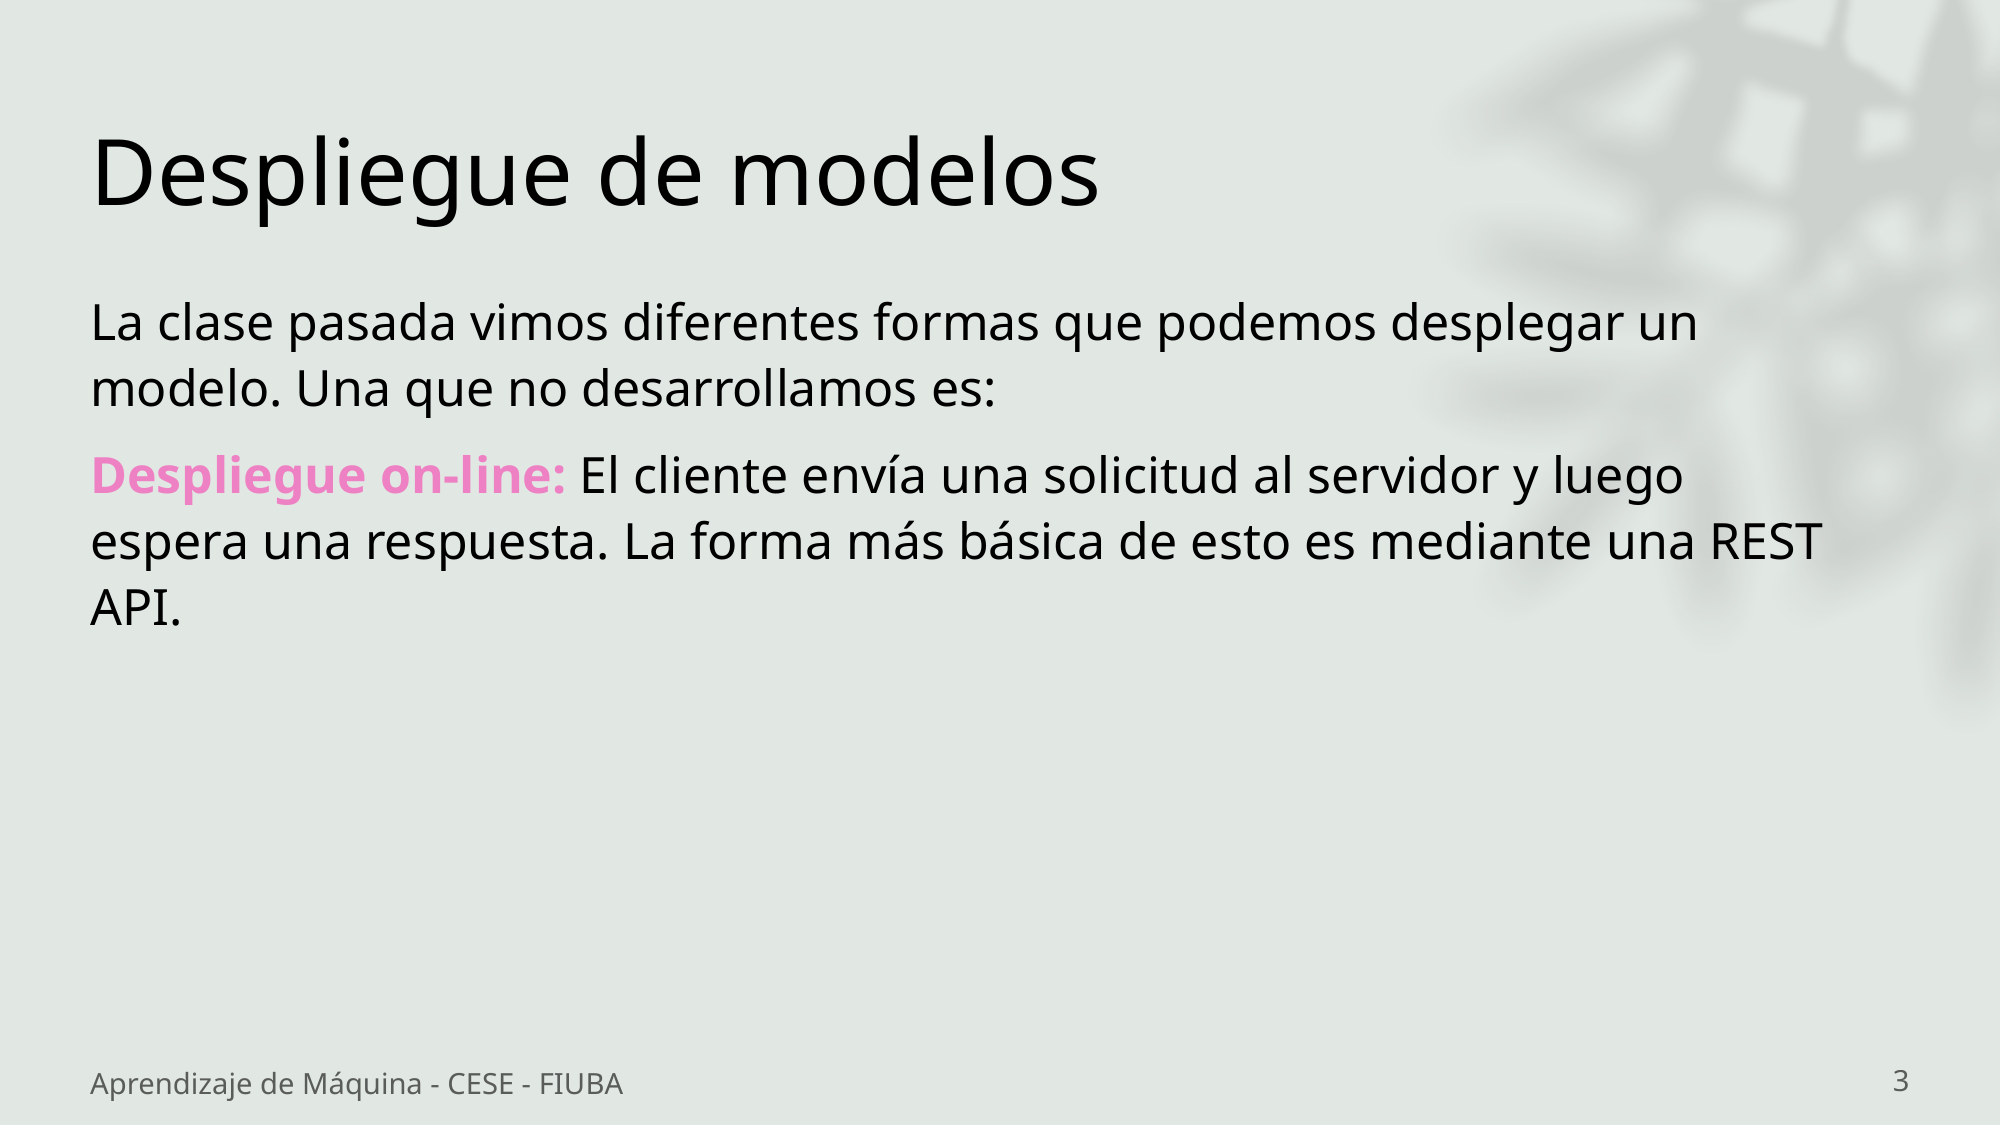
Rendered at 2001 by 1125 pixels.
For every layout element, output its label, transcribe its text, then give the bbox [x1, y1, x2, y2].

footer Aprendizaje de Máquina - CESE - FIUBA [75, 1052, 751, 1113]
slide_number 3 [1474, 1052, 1925, 1113]
title Despliegue de modelos [75, 60, 1863, 277]
list La clase pasada vimos diferentes formas que podemos desplegar un modelo. Una que no desarrollamos es: Despliegue on-line: El cliente envía una solicitud al servidor y luego espera una respuesta. La forma más básica de esto es mediante una REST API. [75, 277, 1863, 1009]
